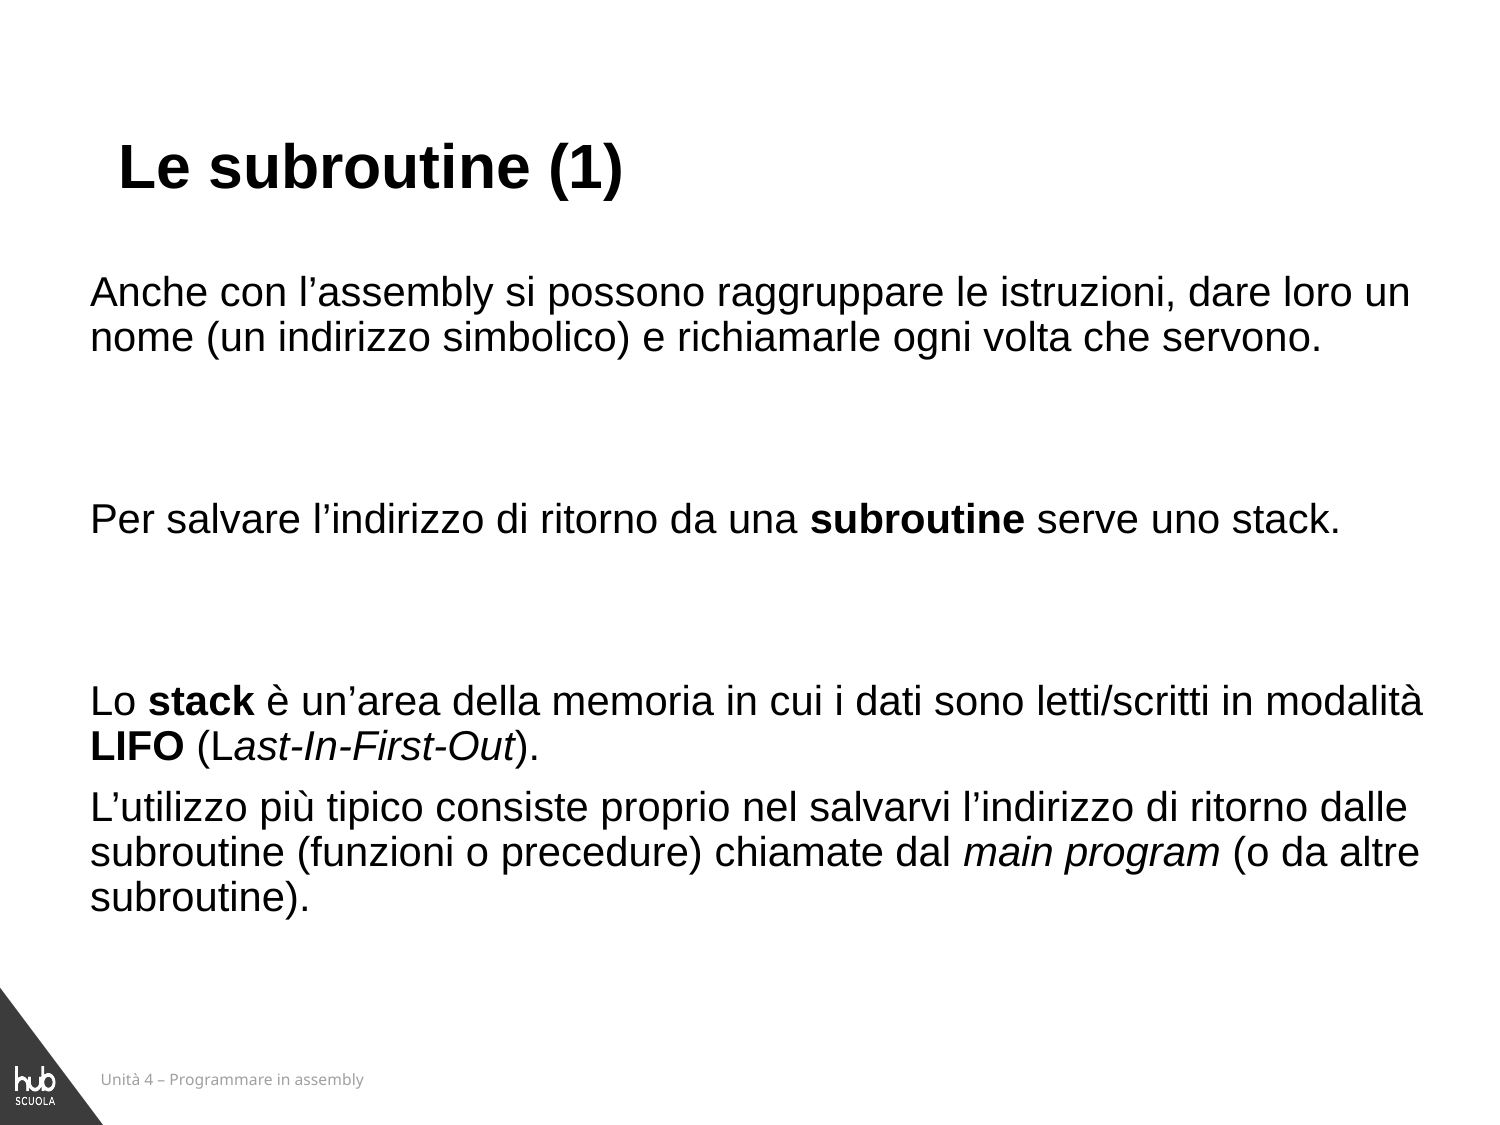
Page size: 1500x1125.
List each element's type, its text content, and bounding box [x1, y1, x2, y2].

picture [15, 1066, 56, 1106]
title Le subroutine (1) [103, 59, 1397, 262]
list Anche con l’assembly si possono raggruppare le istruzioni, dare loro un nome (un indirizzo simbolico) e richiamarle ogni volta che servono. Per salvare l’indirizzo di ritorno da una subroutine serve uno stack. Lo stack è un’area della memoria in cui i dati sono letti/scritti in modalità LIFO (Last-In-First-Out). L’utilizzo più tipico consiste proprio nel salvarvi l’indirizzo di ritorno dalle subroutine (funzioni o precedure) chiamate dal main program (o da altre subroutine). [75, 262, 1462, 1000]
